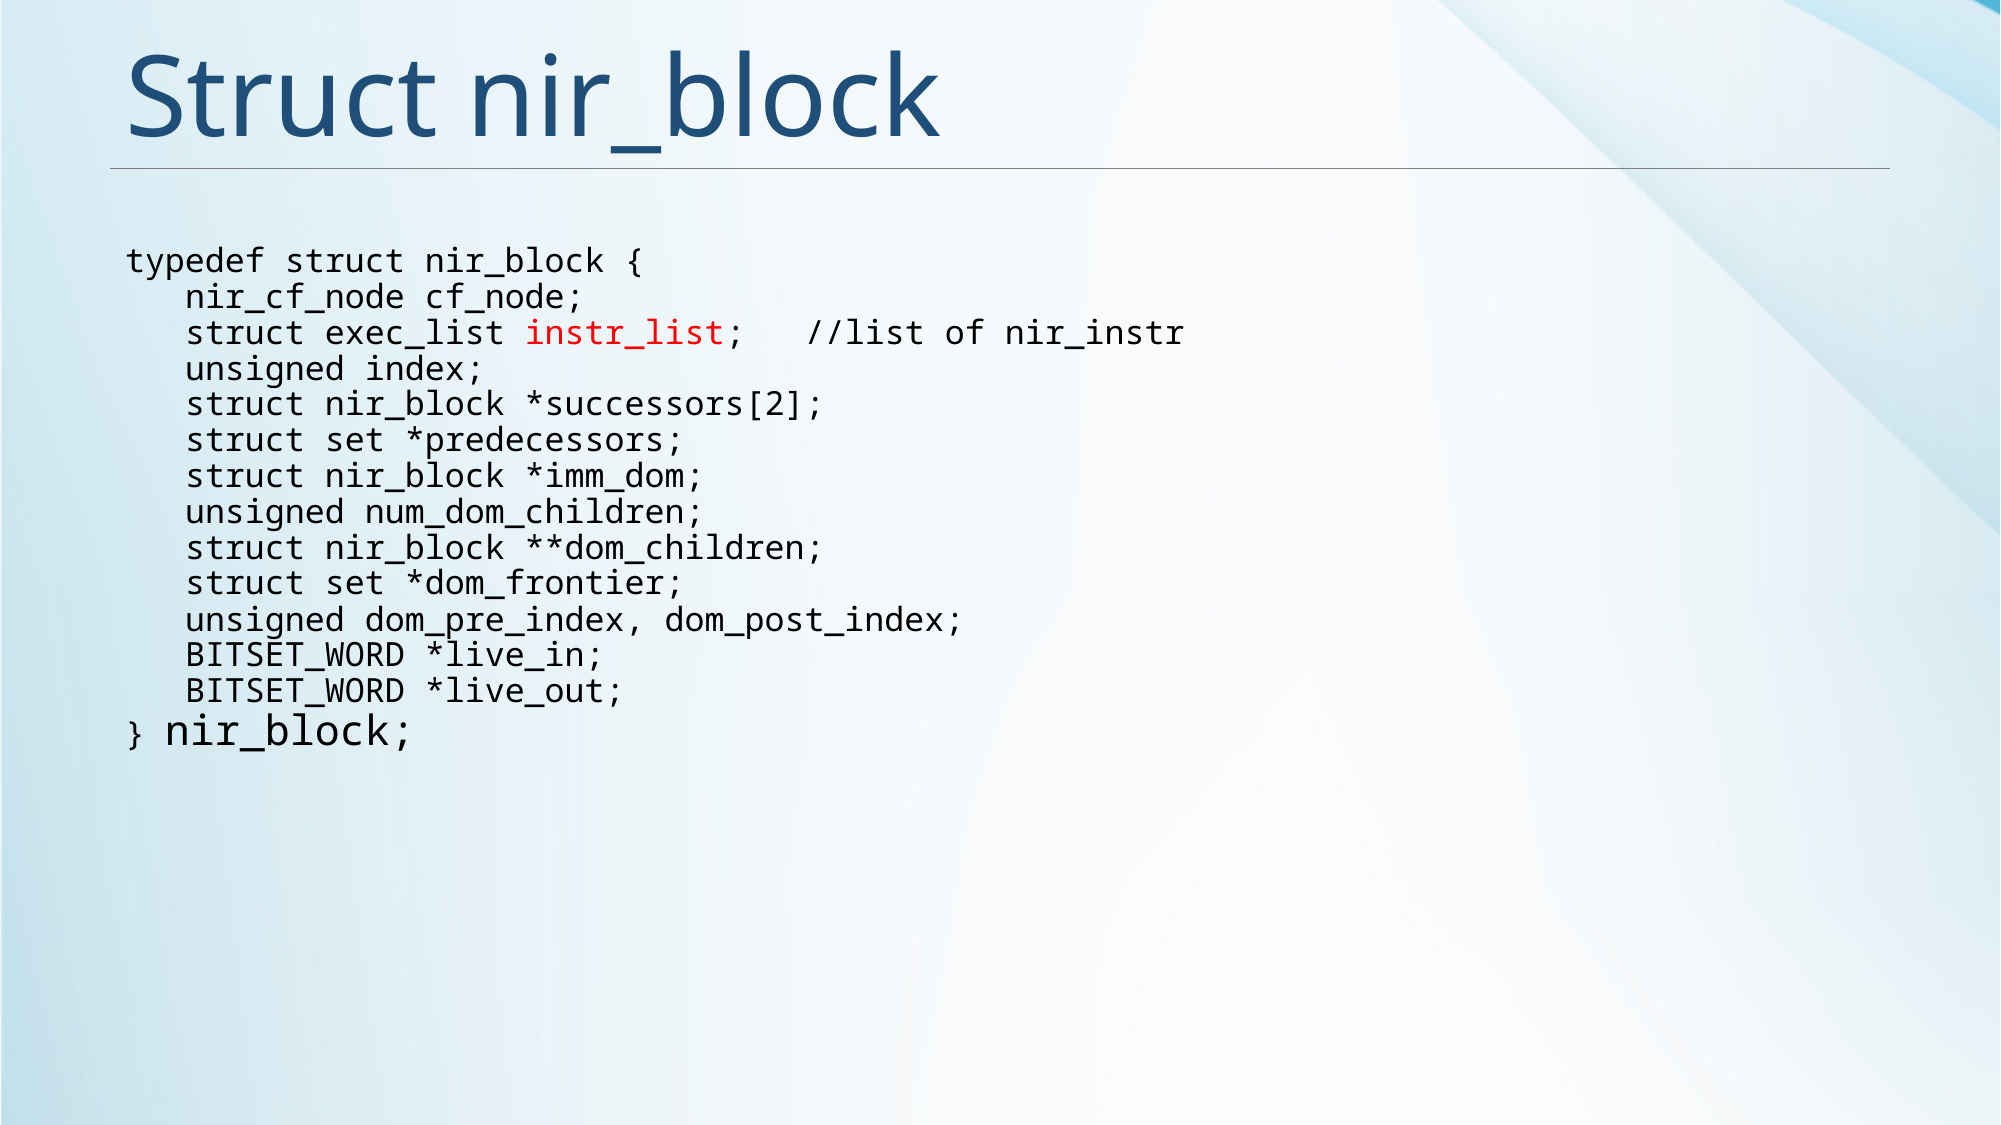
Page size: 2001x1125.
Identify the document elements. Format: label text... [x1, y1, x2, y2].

title Struct nir_block [109, 0, 1890, 169]
list typedef struct nir_block { nir_cf_node cf_node; struct exec_list instr_list; //list of nir_instr unsigned index; struct nir_block *successors[2]; struct set *predecessors; struct nir_block *imm_dom; unsigned num_dom_children; struct nir_block **dom_children; struct set *dom_frontier; unsigned dom_pre_index, dom_post_index; BITSET_WORD *live_in; BITSET_WORD *live_out; } nir_block; [109, 196, 1460, 986]
picture [4, 0, 2001, 1125]
